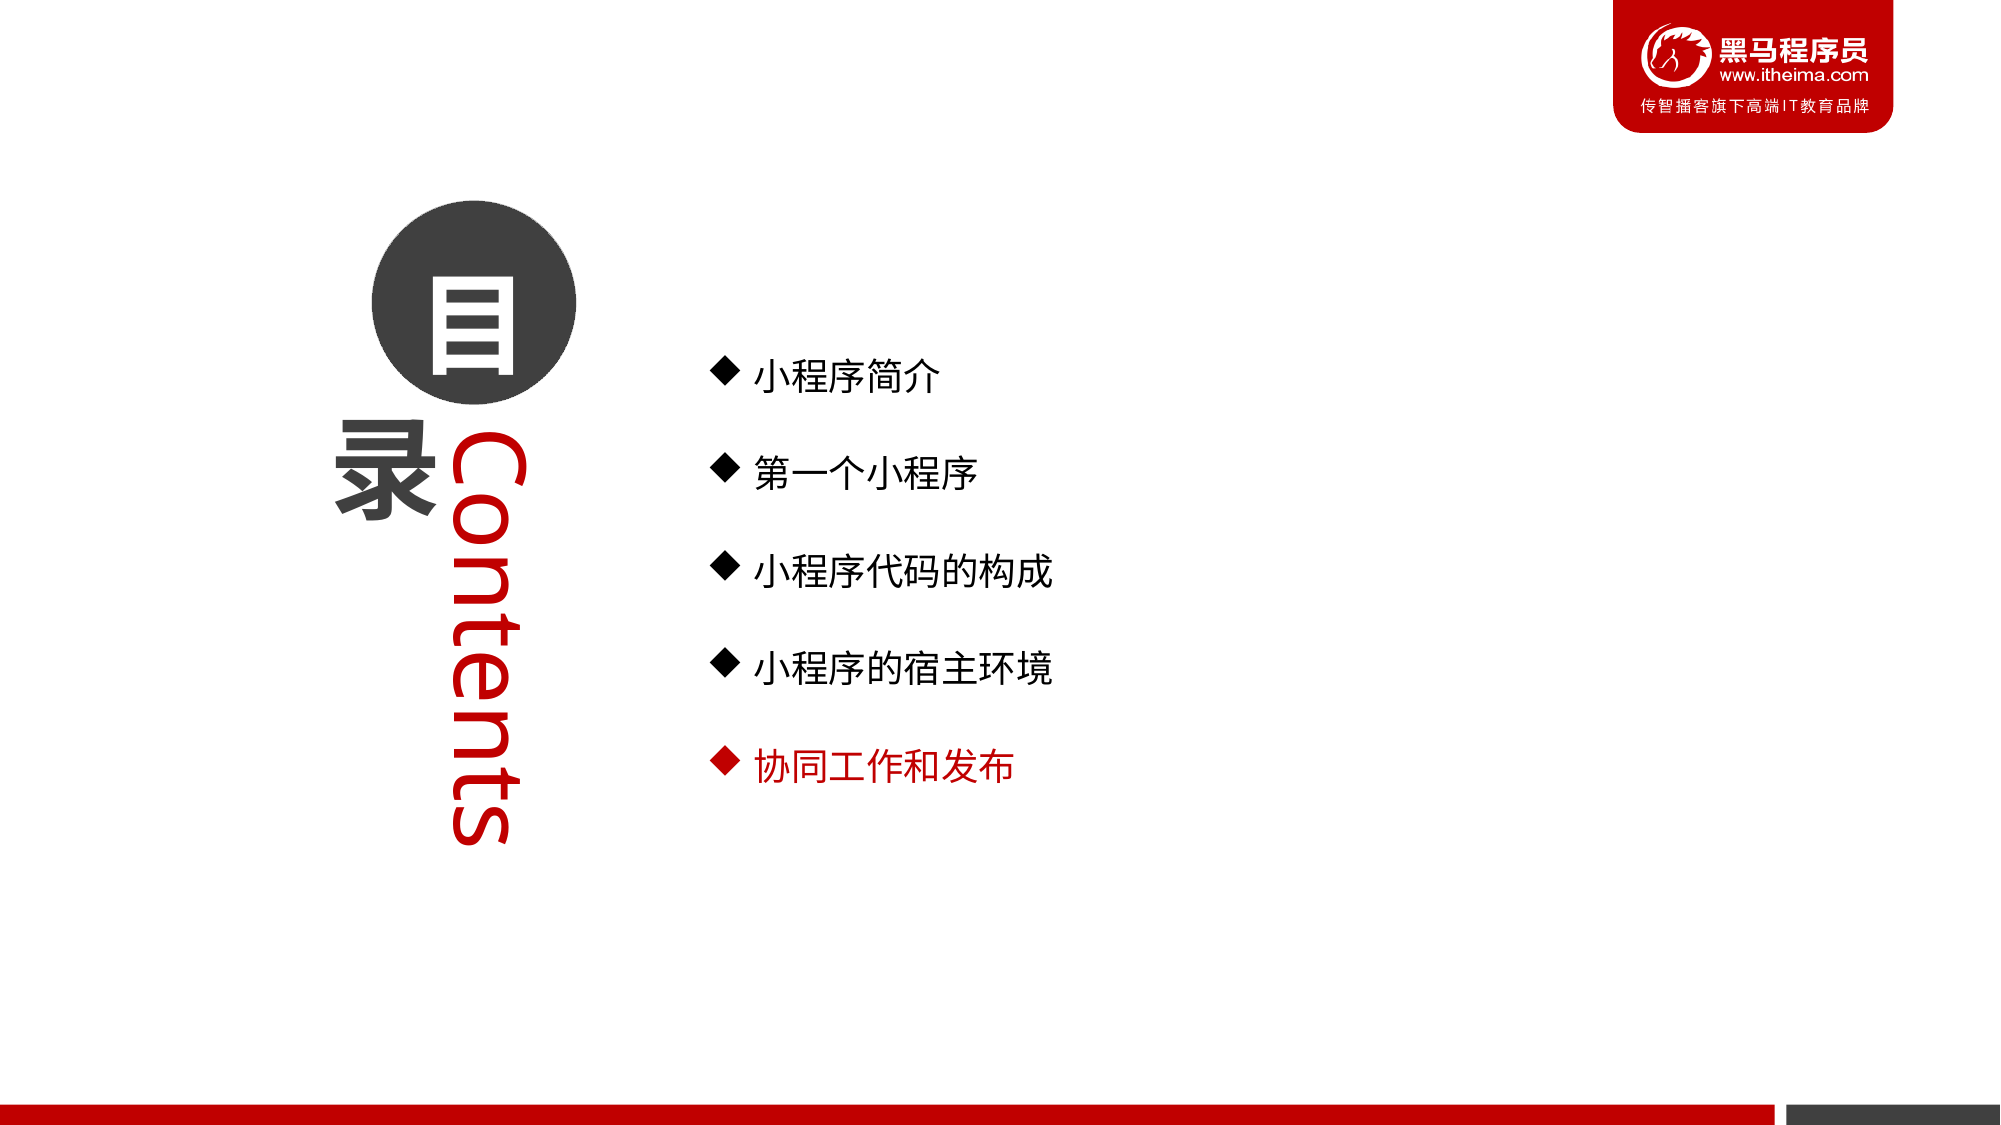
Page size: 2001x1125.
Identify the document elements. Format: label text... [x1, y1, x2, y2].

picture [1616, 11, 1894, 125]
list 小程序简介 第一个小程序 小程序代码的构成 小程序的宿主环境 协同工作和发布 [691, 300, 1724, 825]
